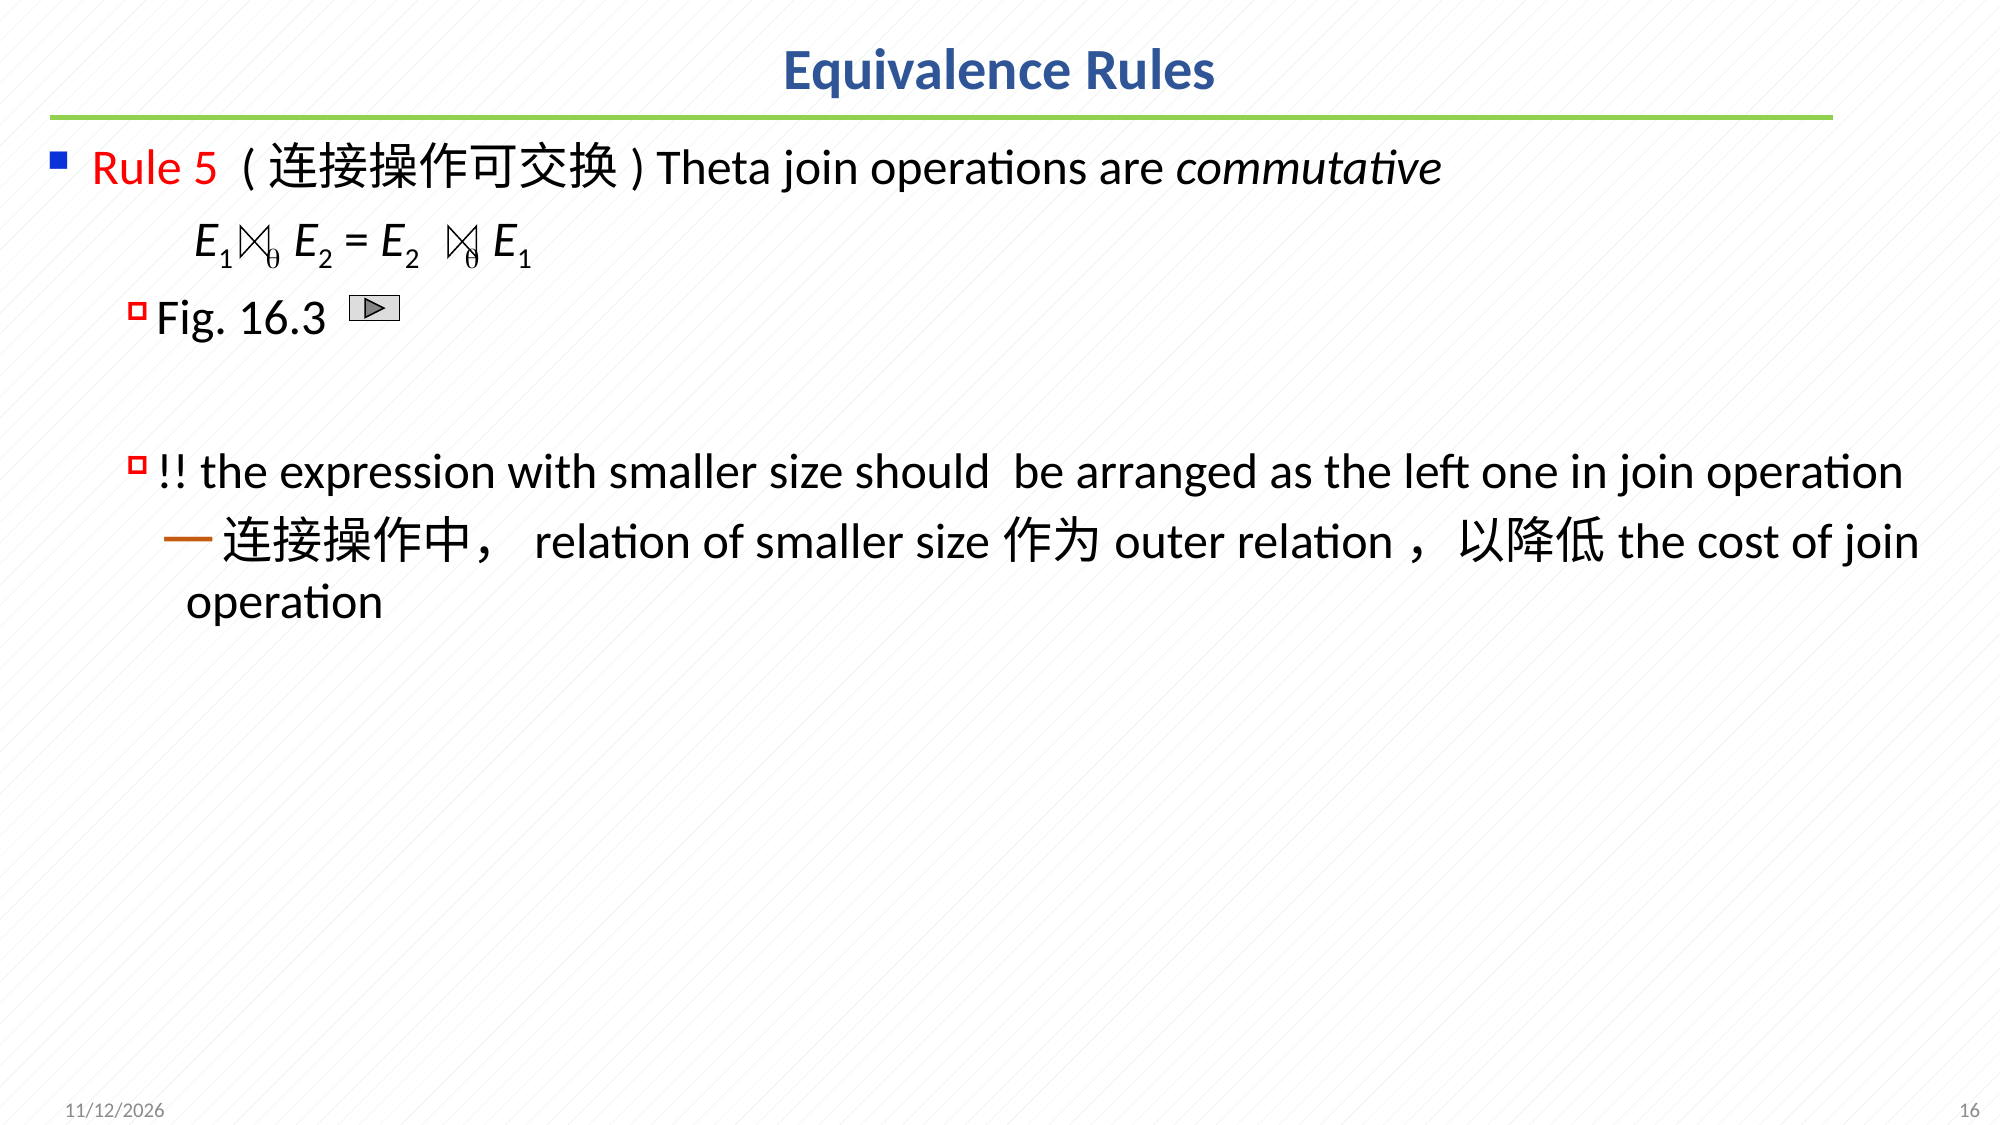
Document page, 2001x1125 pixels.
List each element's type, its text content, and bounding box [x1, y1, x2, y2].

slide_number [49, 1079, 500, 1125]
title Equivalence Rules [50, 13, 1949, 126]
text_box [349, 295, 400, 321]
text_box [240, 226, 269, 258]
text_box [448, 226, 477, 258]
slide_number 16 [1545, 1079, 1996, 1125]
list Rule 5 (连接操作可交换) Theta join operations are commutative E1  E2 = E2  E1 Fig. 16.3 !! the expression with smaller size should be arranged as the left one in join operation 连接操作中，relation of smaller size作为outer relation，以降低the cost of join operation [32, 126, 1974, 1081]
